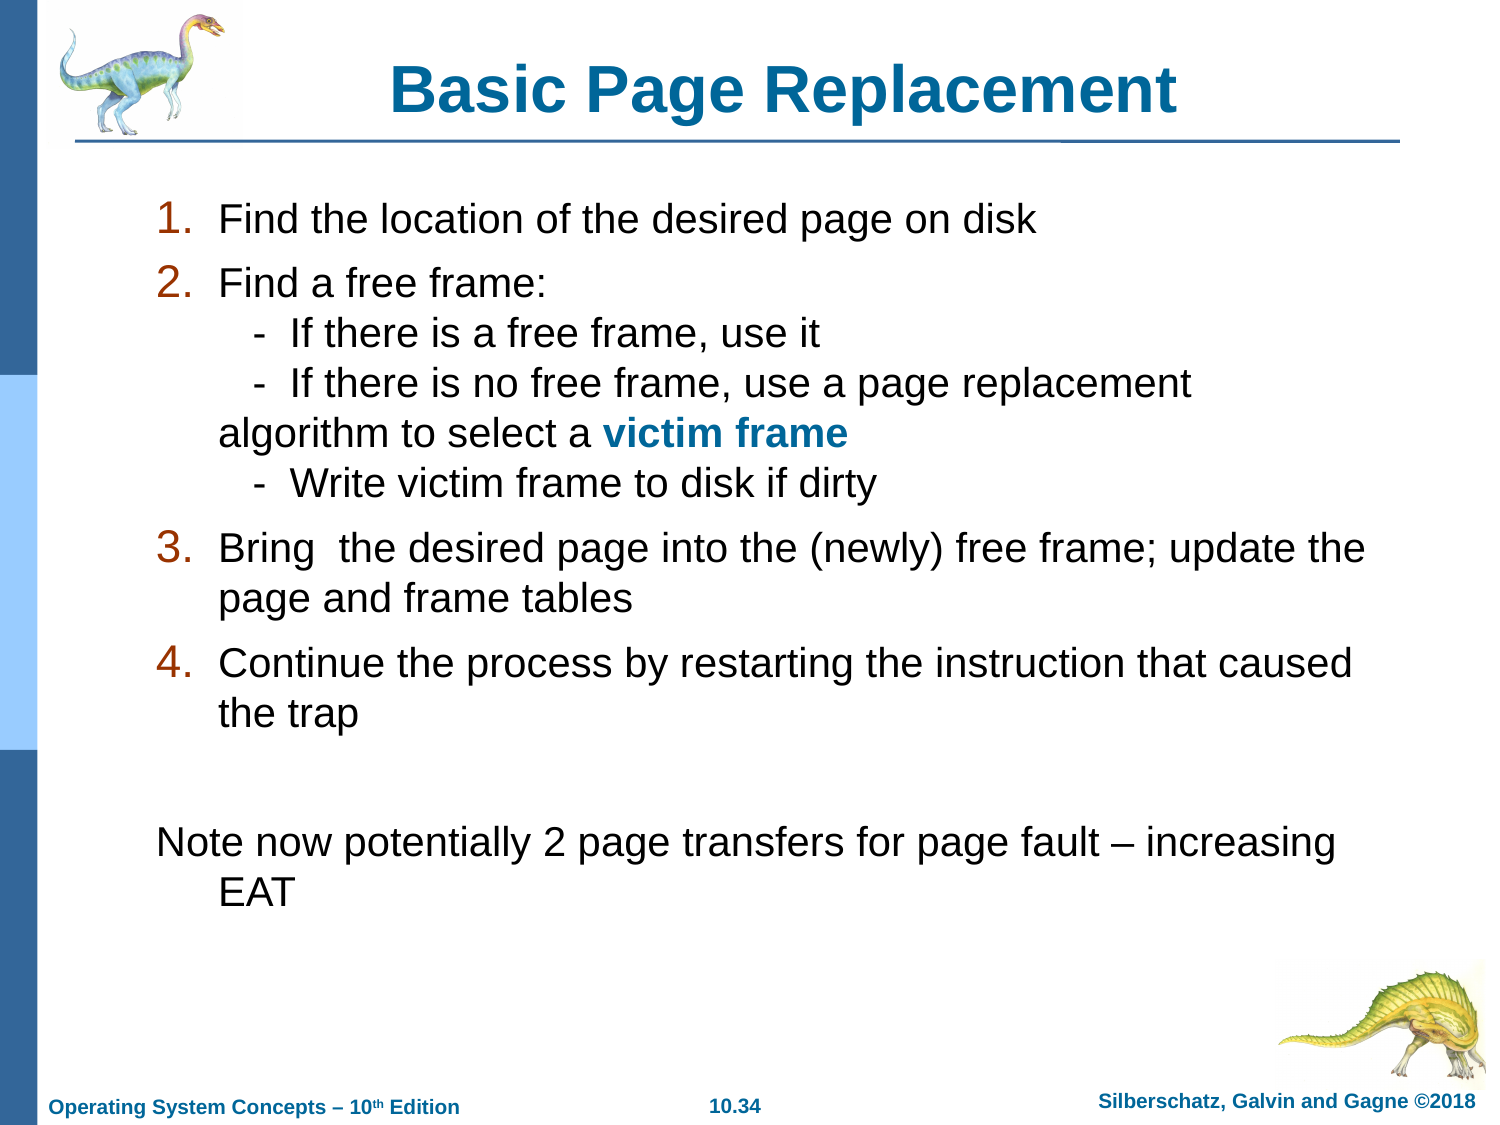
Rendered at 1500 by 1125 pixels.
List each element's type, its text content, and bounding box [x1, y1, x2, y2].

list Find the location of the desired page on disk Find a free frame: - If there is a free frame, use it - If there is no free frame, use a page replacement algorithm to select a victim frame - Write victim frame to disk if dirty Bring the desired page into the (newly) free frame; update the page and frame tables Continue the process by restarting the instruction that caused the trap Note now potentially 2 page transfers for page fault – increasing EAT [140, 184, 1389, 916]
picture [46, 0, 243, 149]
title Basic Page Replacement [160, 39, 1409, 134]
picture [1275, 959, 1486, 1090]
